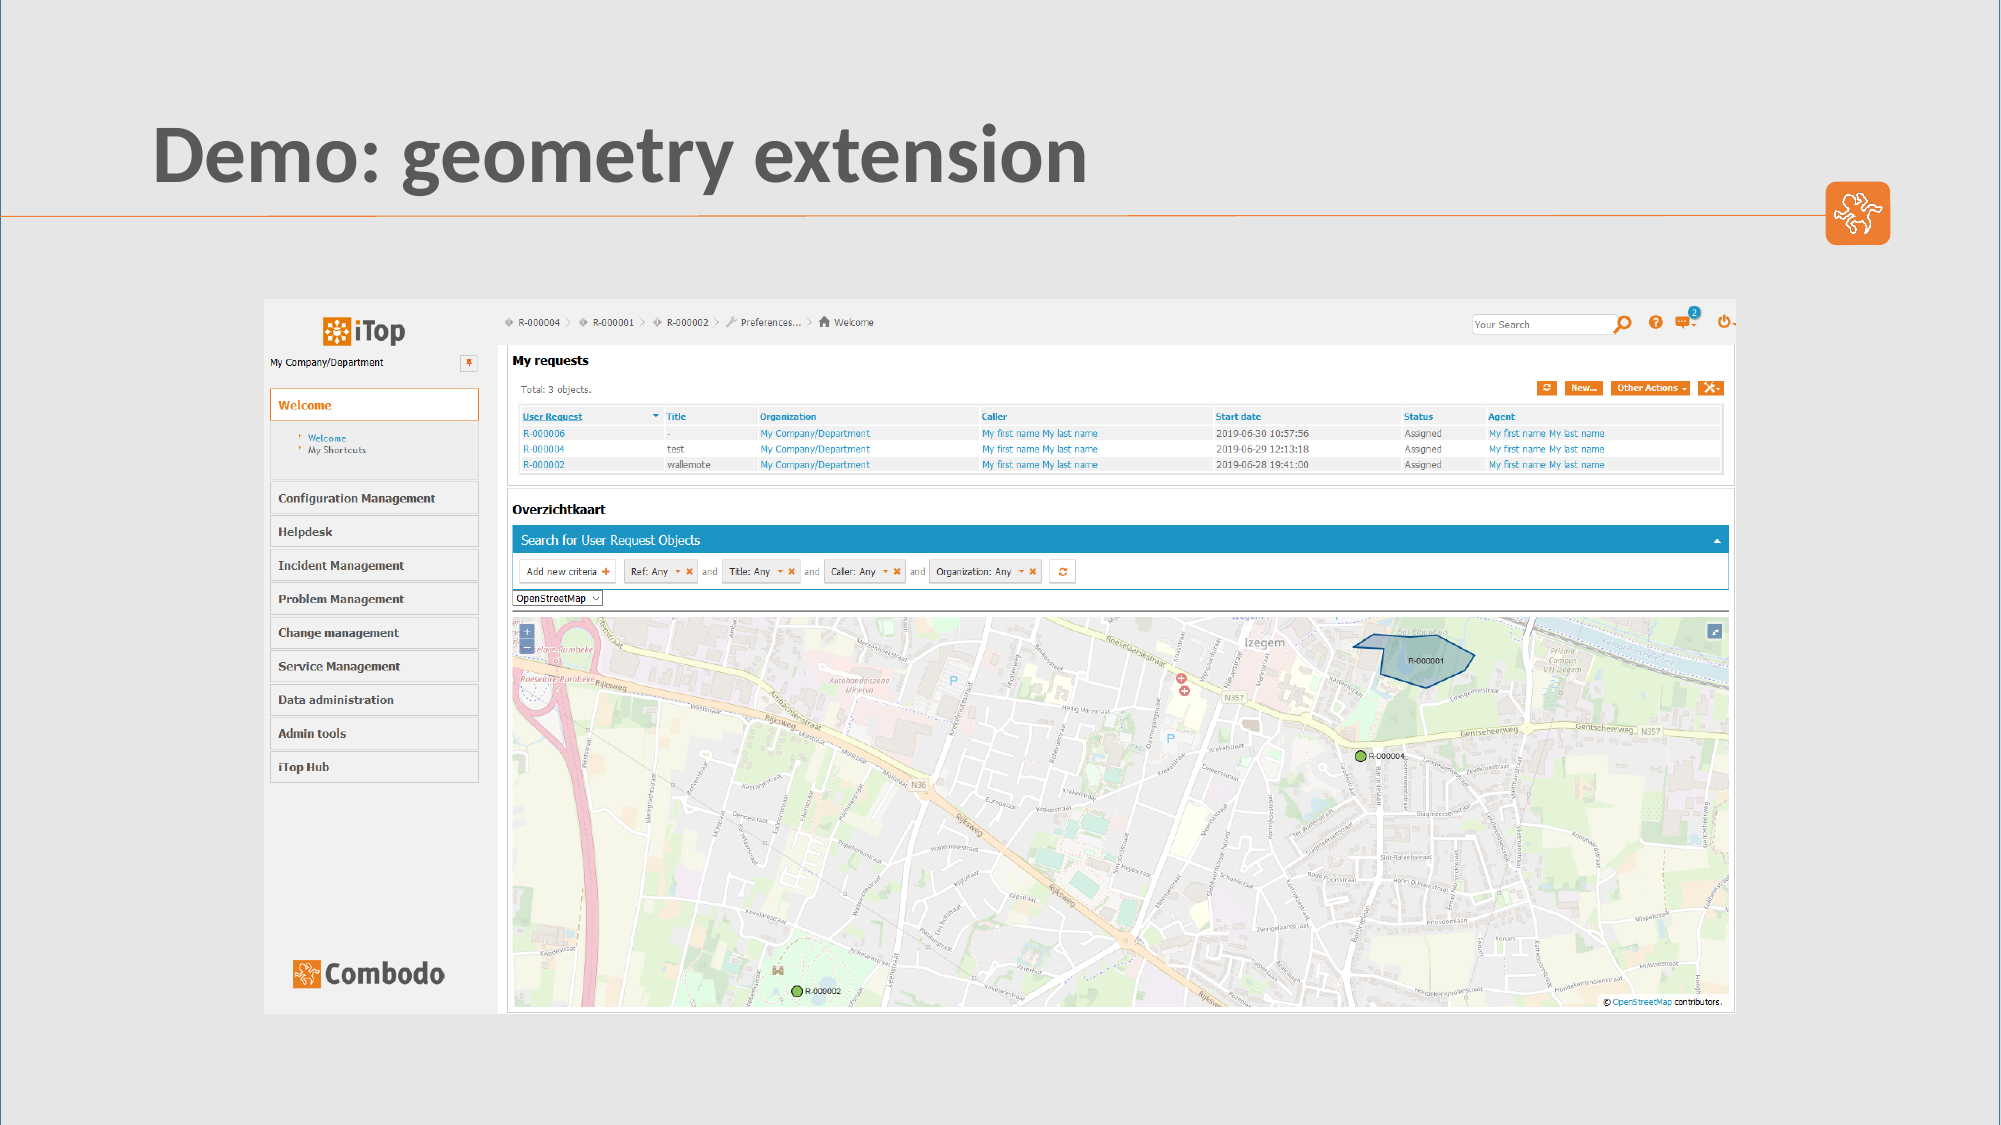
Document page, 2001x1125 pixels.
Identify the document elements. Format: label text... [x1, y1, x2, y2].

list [264, 299, 1736, 1014]
picture [1832, 189, 1885, 238]
title Demo: geometry extension [137, 103, 1863, 216]
